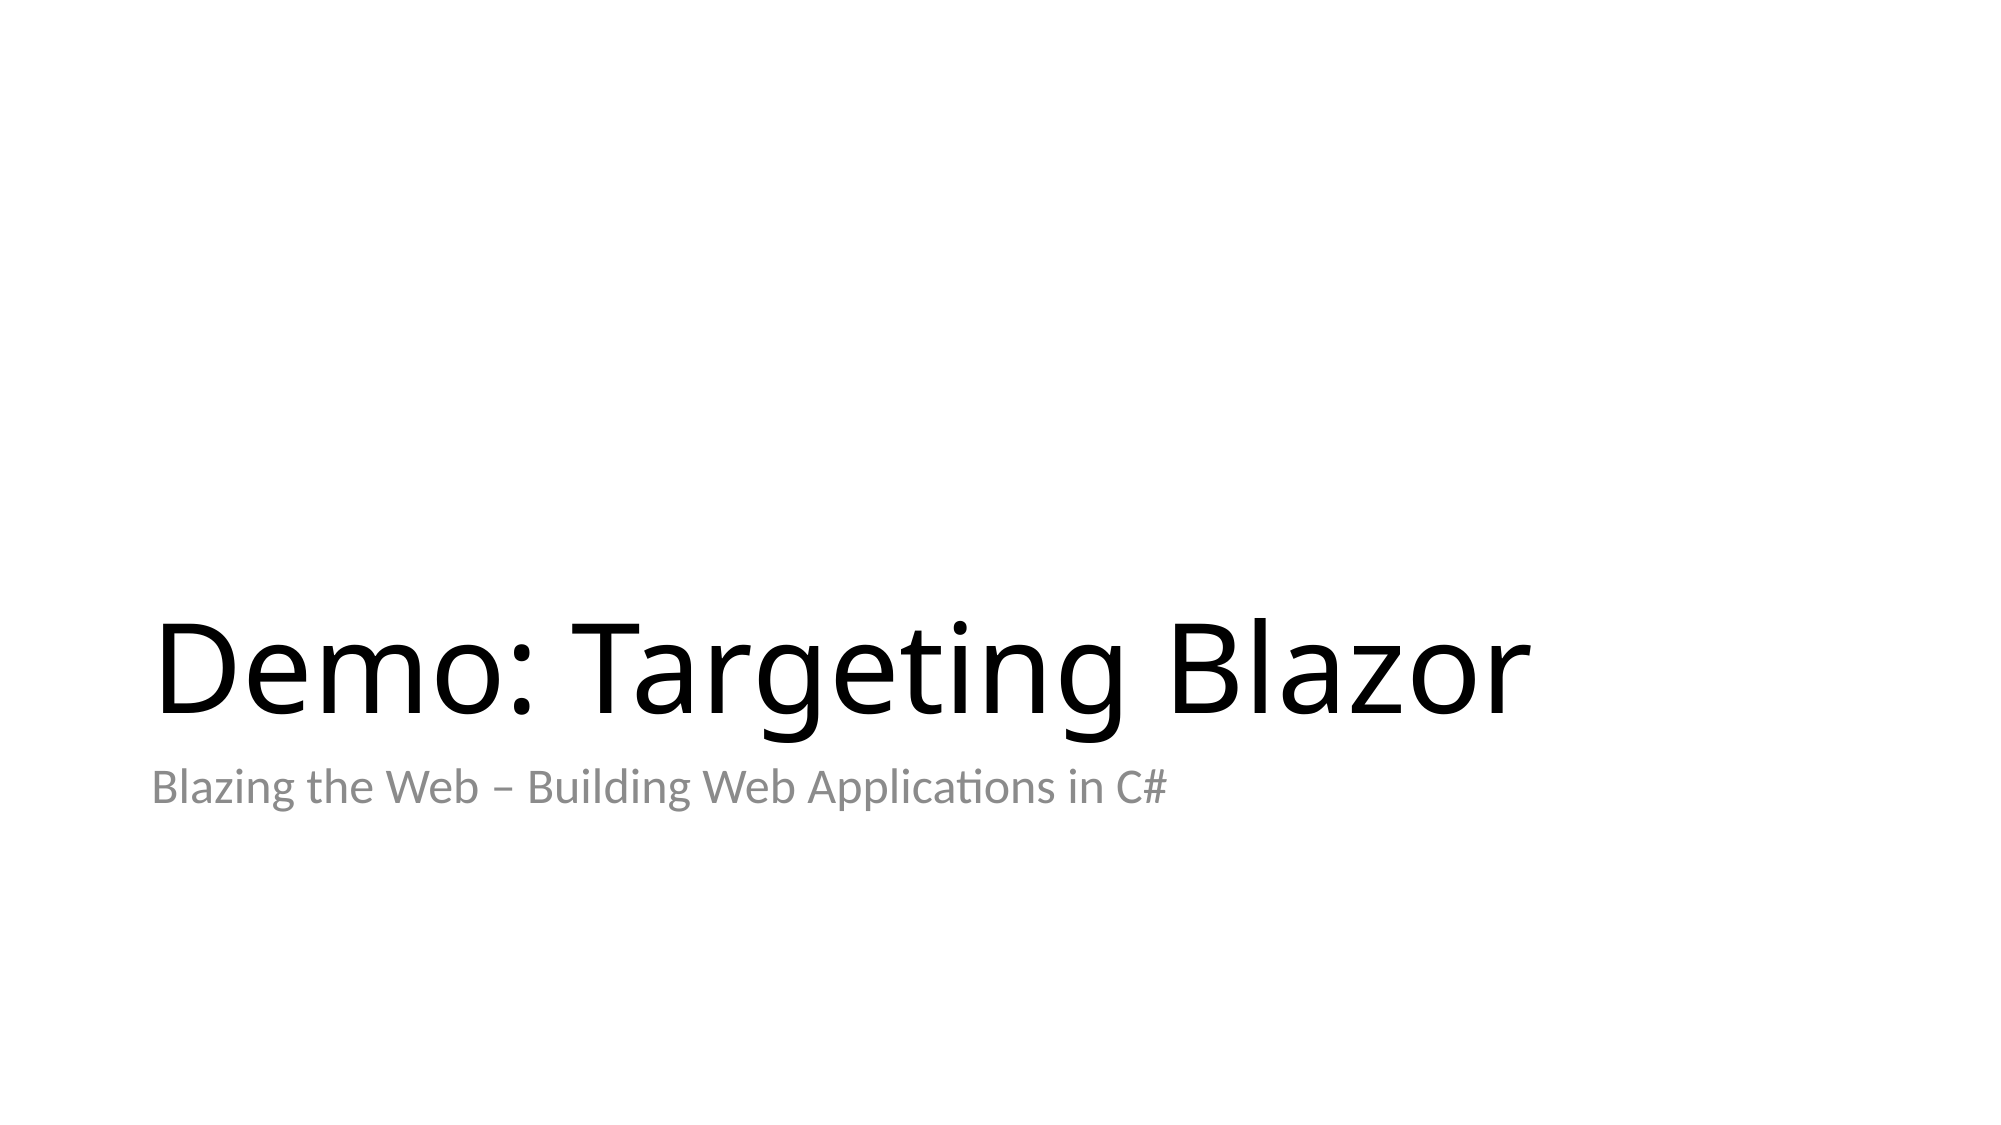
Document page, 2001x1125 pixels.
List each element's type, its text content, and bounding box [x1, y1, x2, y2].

title Demo: Targeting Blazor [136, 280, 1862, 749]
list Blazing the Web – Building Web Applications in C# [136, 752, 1862, 999]
